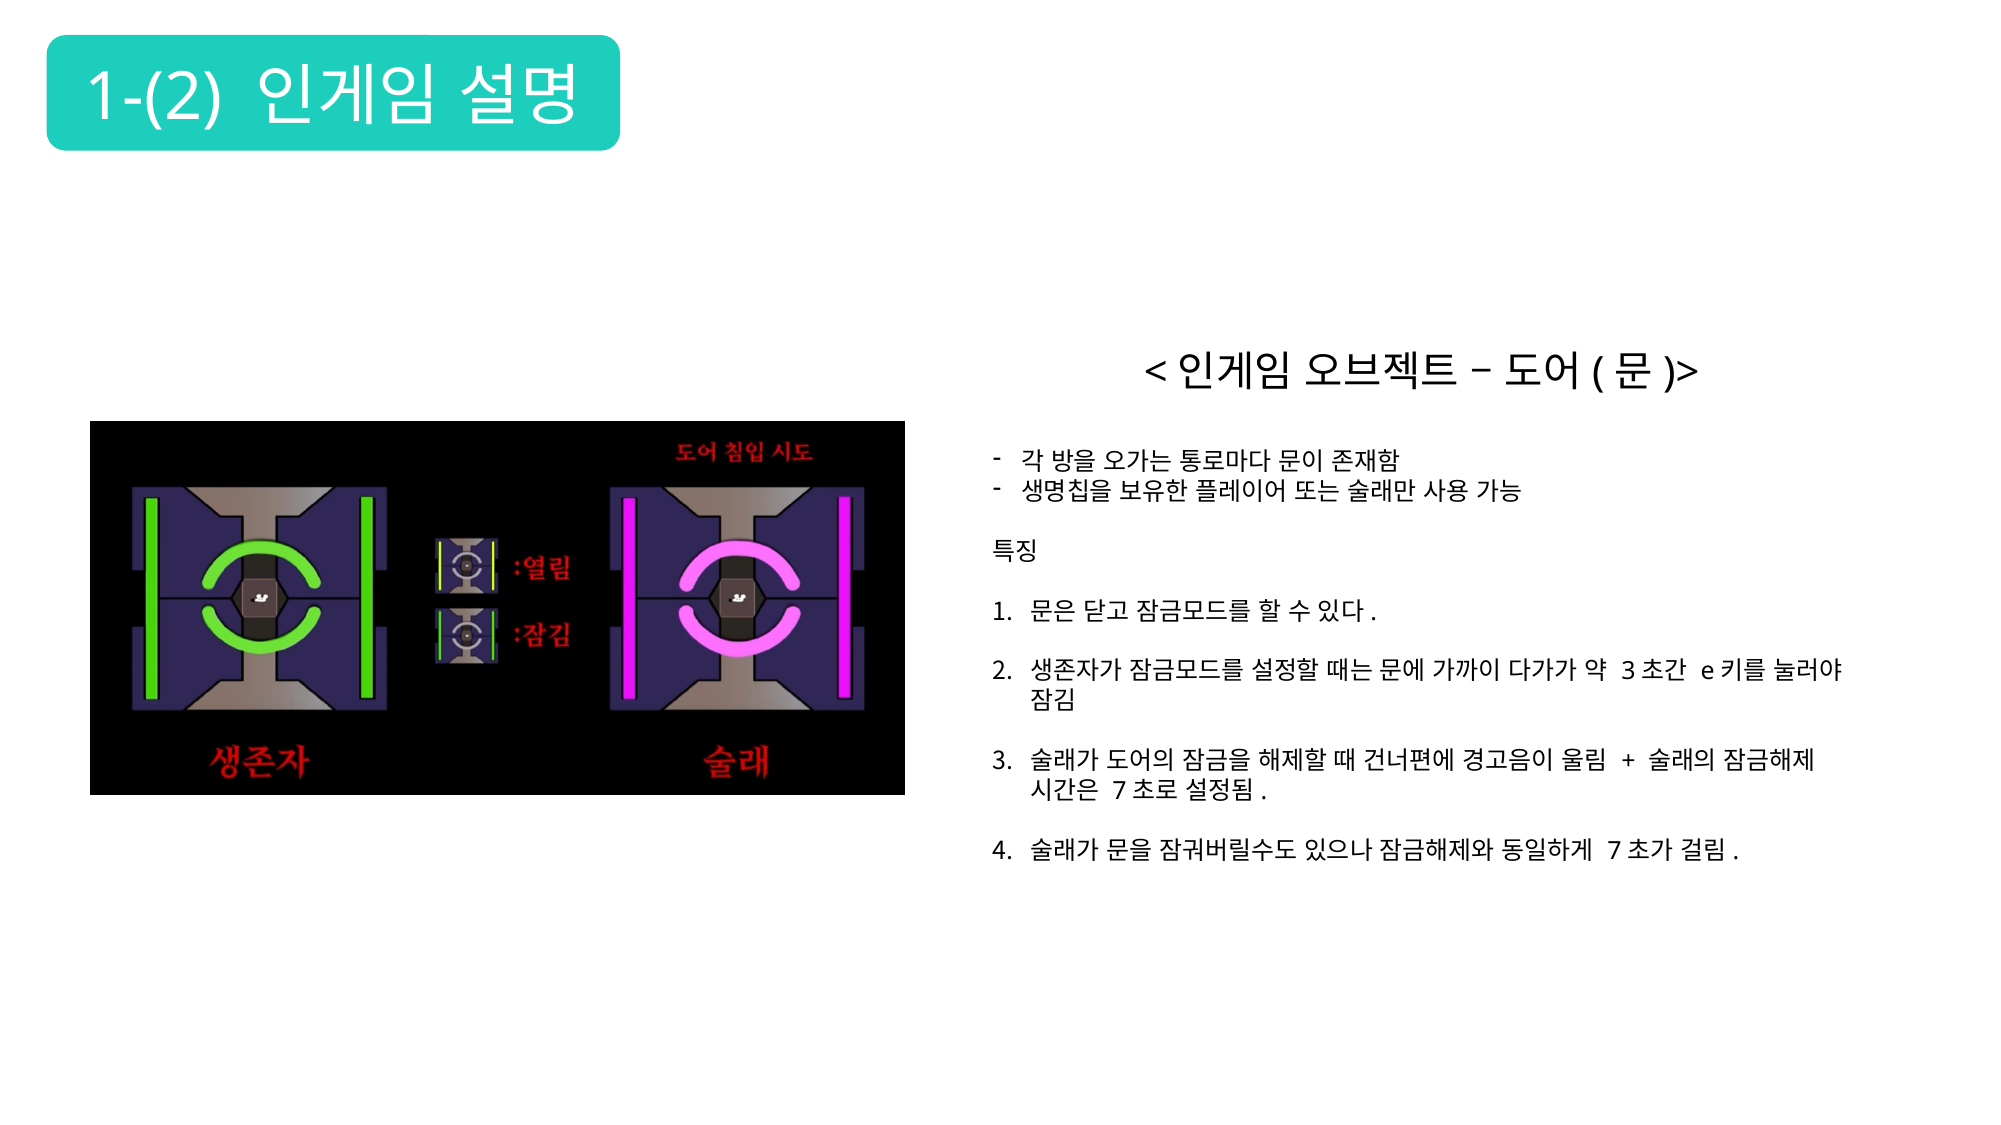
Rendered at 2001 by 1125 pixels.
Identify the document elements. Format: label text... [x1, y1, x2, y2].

picture [90, 421, 905, 795]
text_box 1-(2) 인게임 설명 [45, 33, 622, 152]
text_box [46, 194, 1940, 1011]
